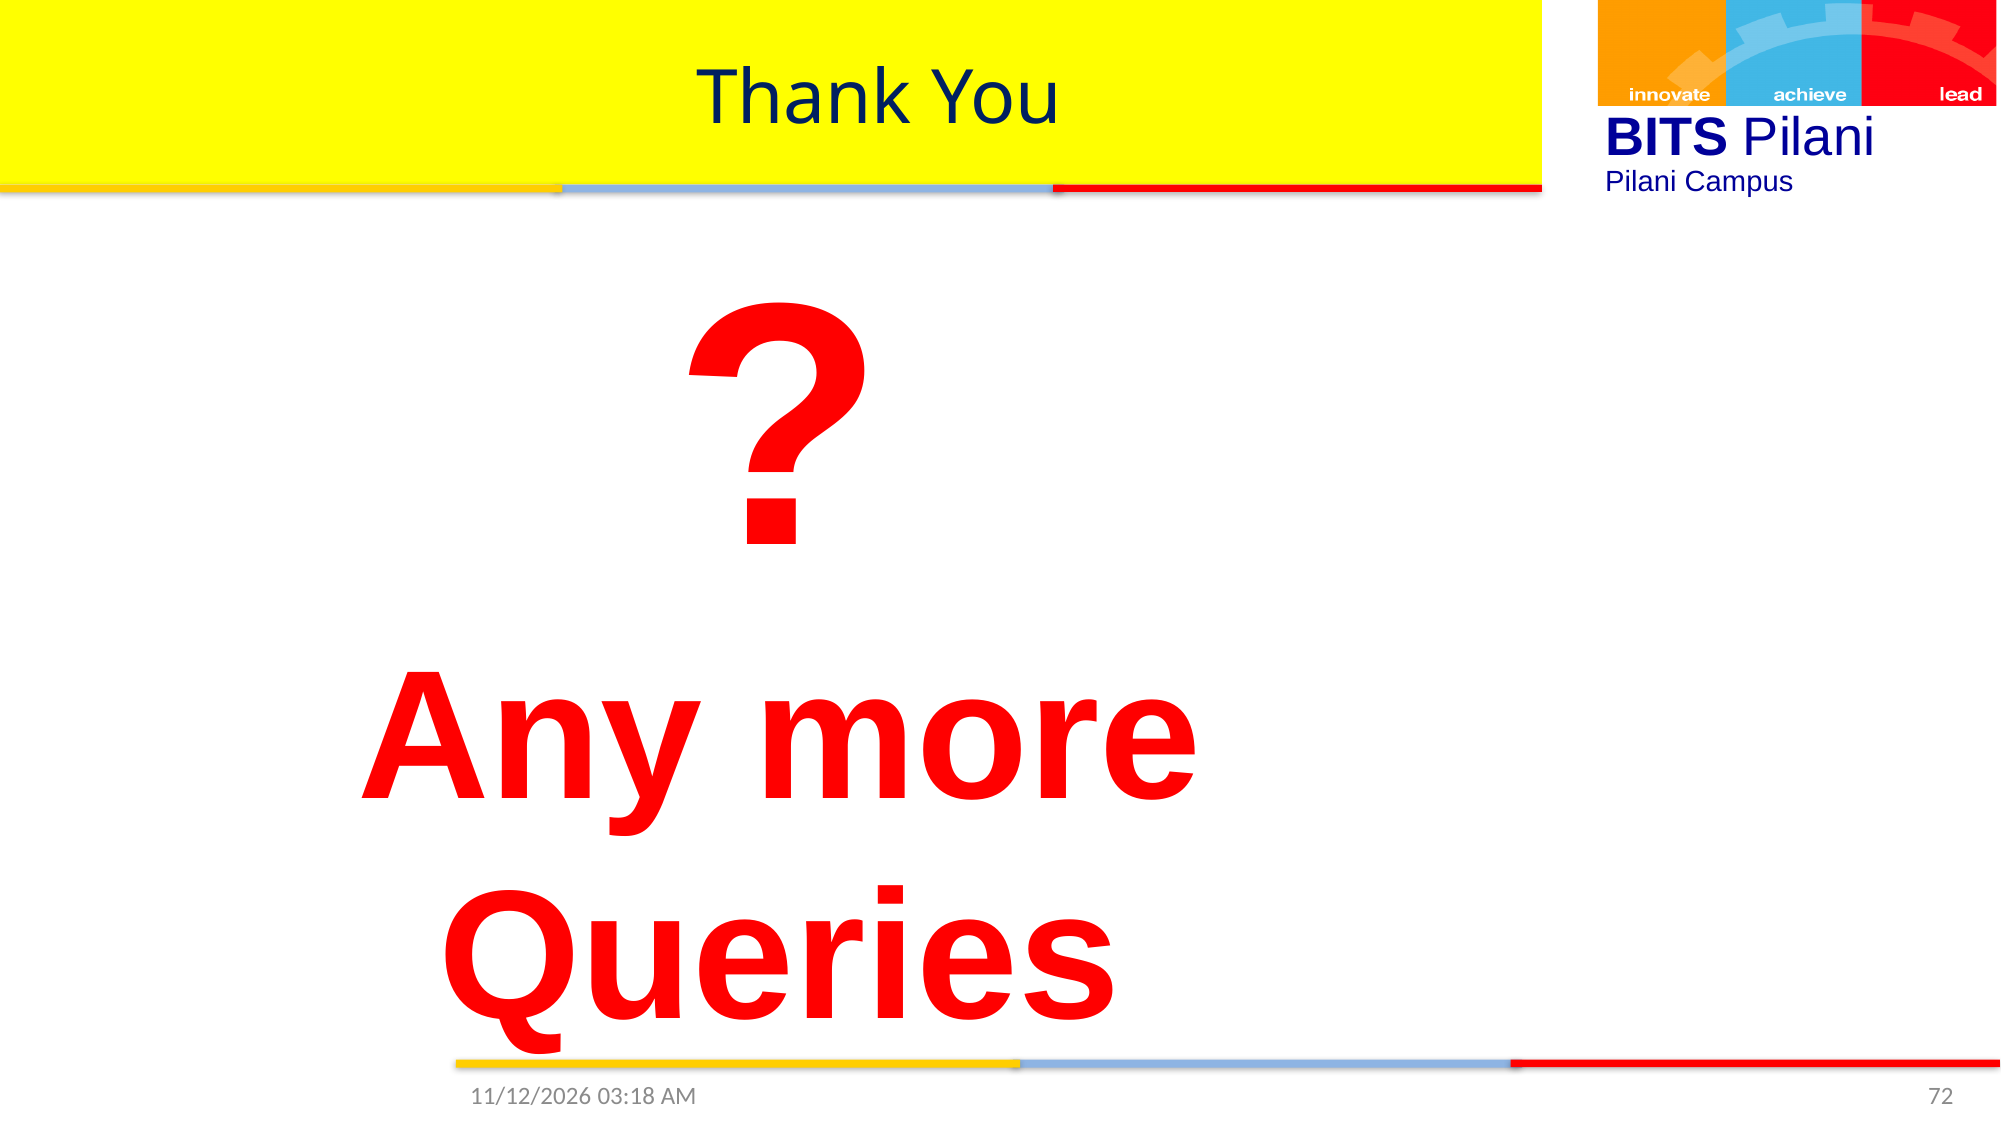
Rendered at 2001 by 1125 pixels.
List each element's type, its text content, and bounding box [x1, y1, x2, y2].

picture [1597, 0, 1997, 106]
text_box ? Any more Queries [25, 196, 1532, 1125]
slide_number 72 [1749, 1065, 1969, 1125]
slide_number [455, 1065, 922, 1125]
title Thank You [249, 0, 1509, 188]
